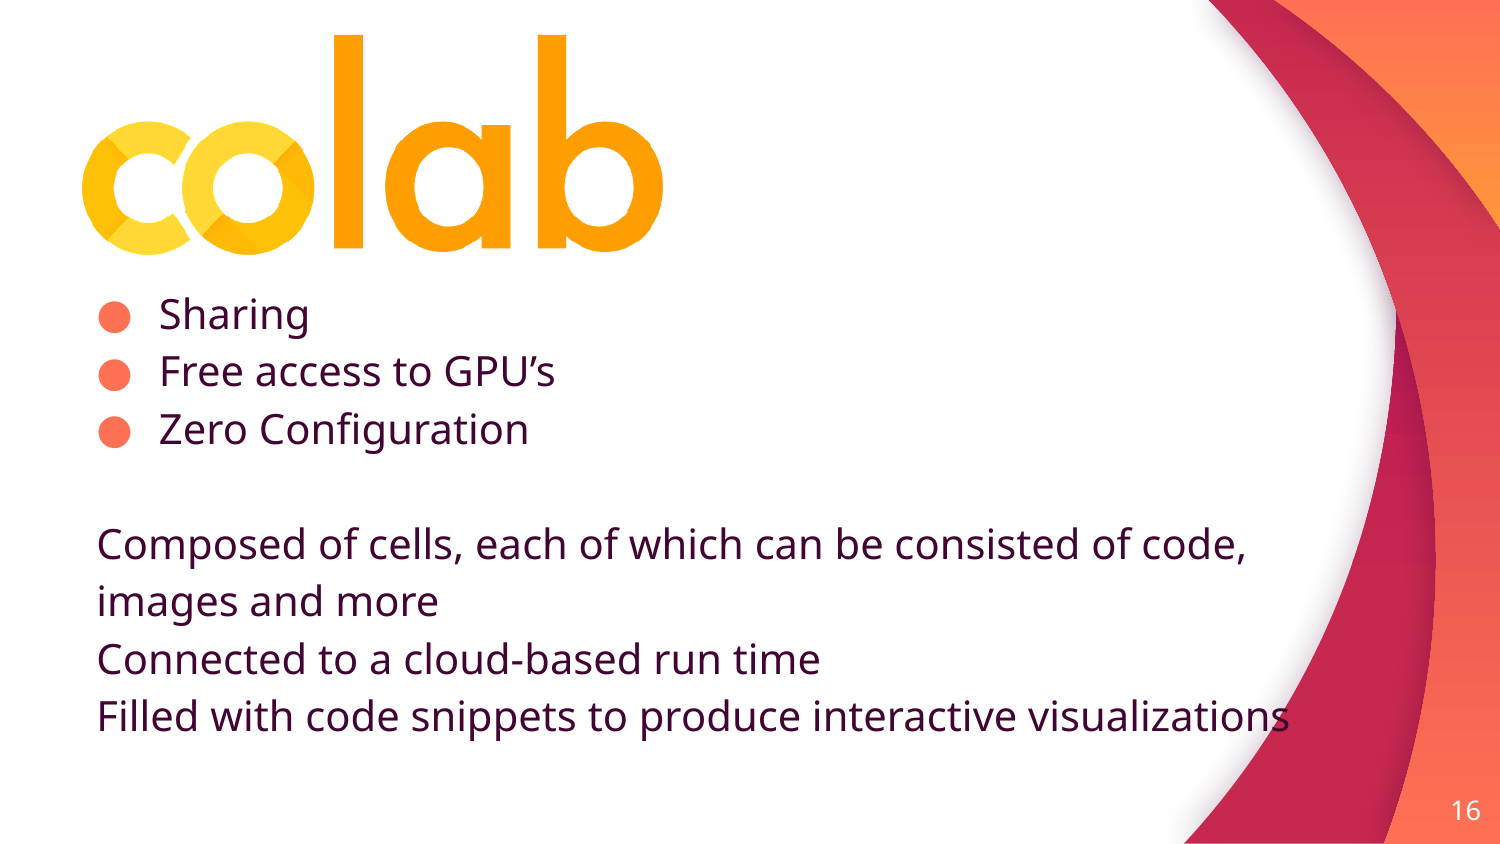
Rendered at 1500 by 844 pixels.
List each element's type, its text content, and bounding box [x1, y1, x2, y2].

list Sharing Free access to GPU’s Zero Configuration Composed of cells, each of which can be consisted of code, images and more Connected to a cloud-based run time Filled with code snippets to produce interactive visualizations [84, 280, 1319, 760]
slide_number 16 [1391, 779, 1482, 844]
picture [0, 0, 745, 318]
